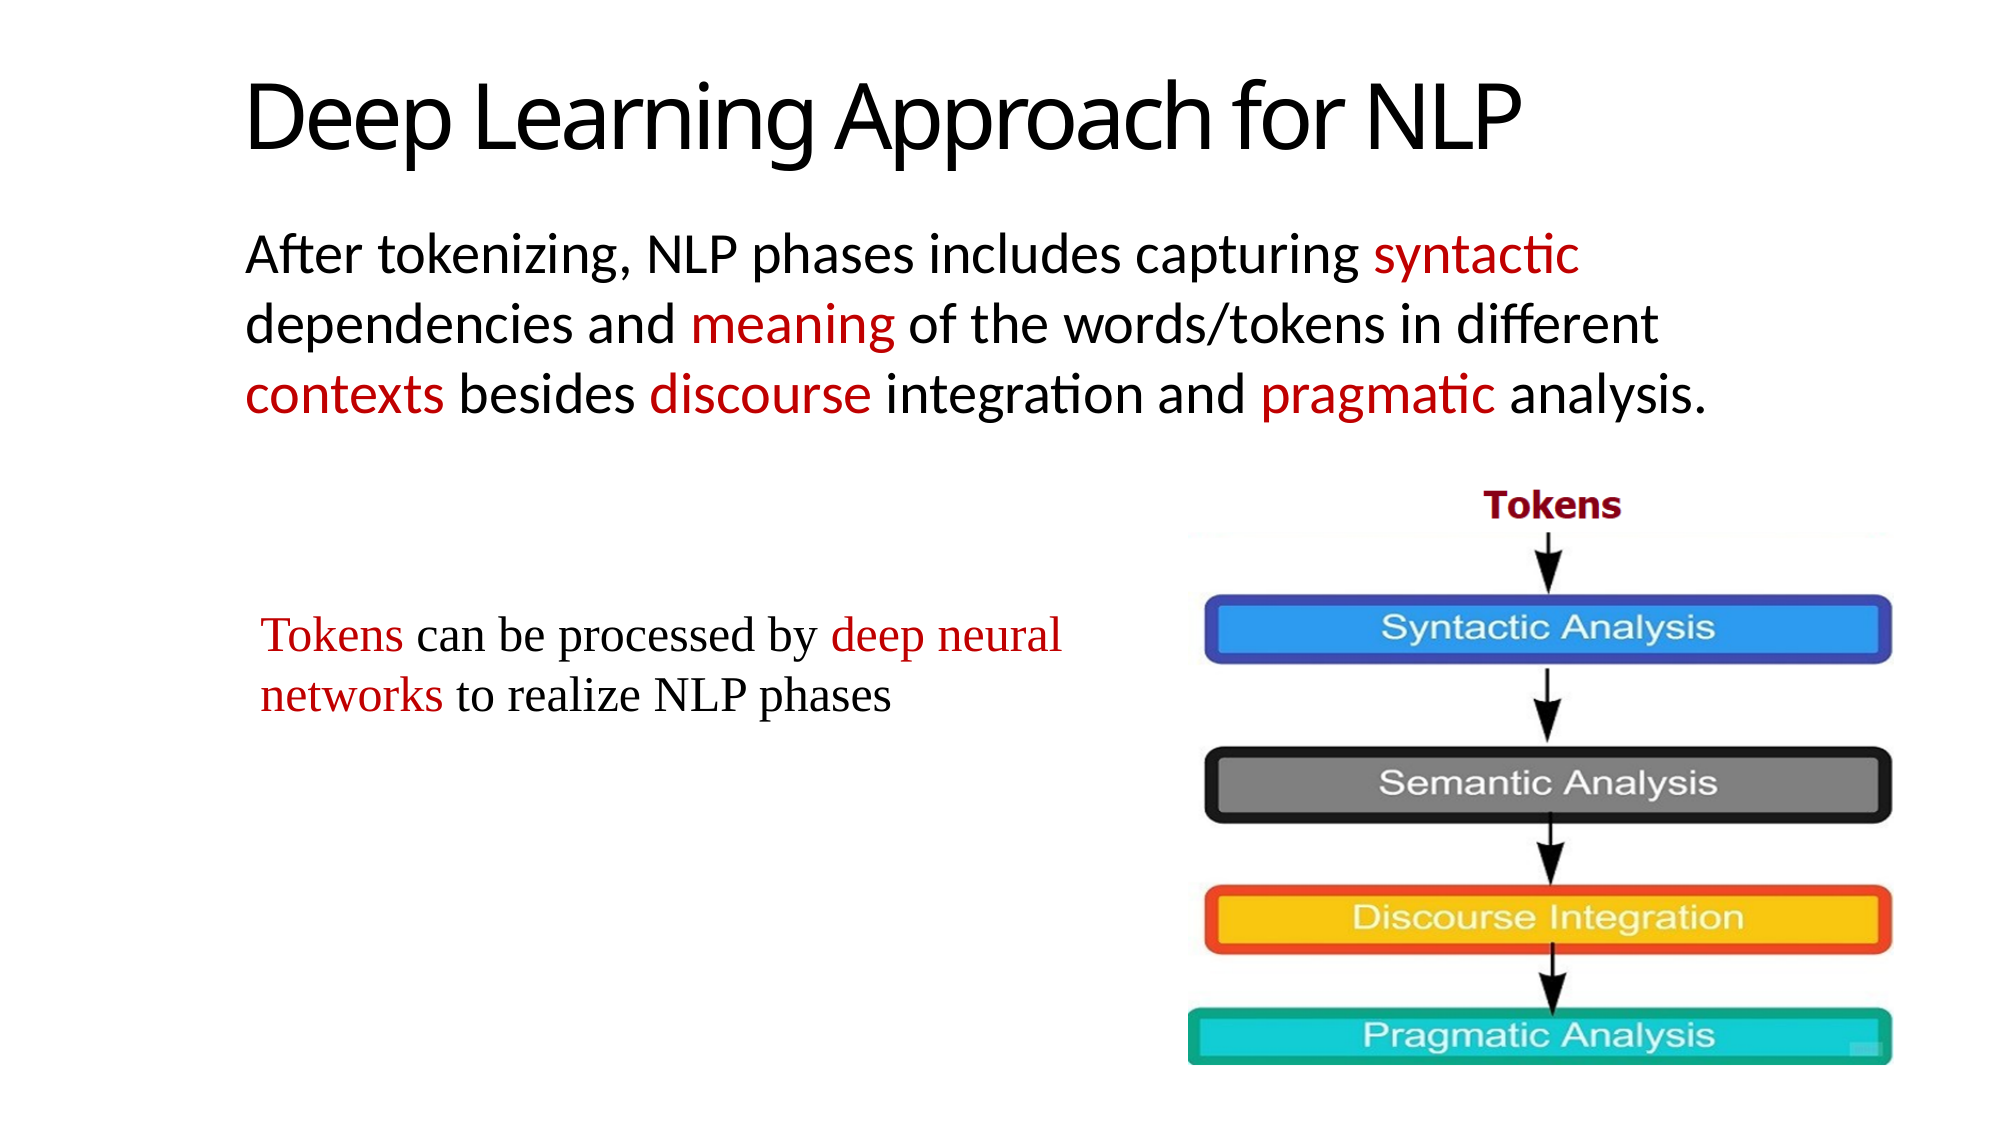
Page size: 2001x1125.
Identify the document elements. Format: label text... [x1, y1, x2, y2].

text_box After tokenizing, NLP phases includes capturing syntactic dependencies and meaning of the words/tokens in different contexts besides discourse integration and pragmatic analysis. [230, 207, 1843, 433]
picture [1188, 447, 1929, 1096]
title Deep Learning Approach for NLP [152, 0, 1878, 207]
text_box Tokens can be processed by deep neural networks to realize NLP phases [260, 601, 1171, 722]
